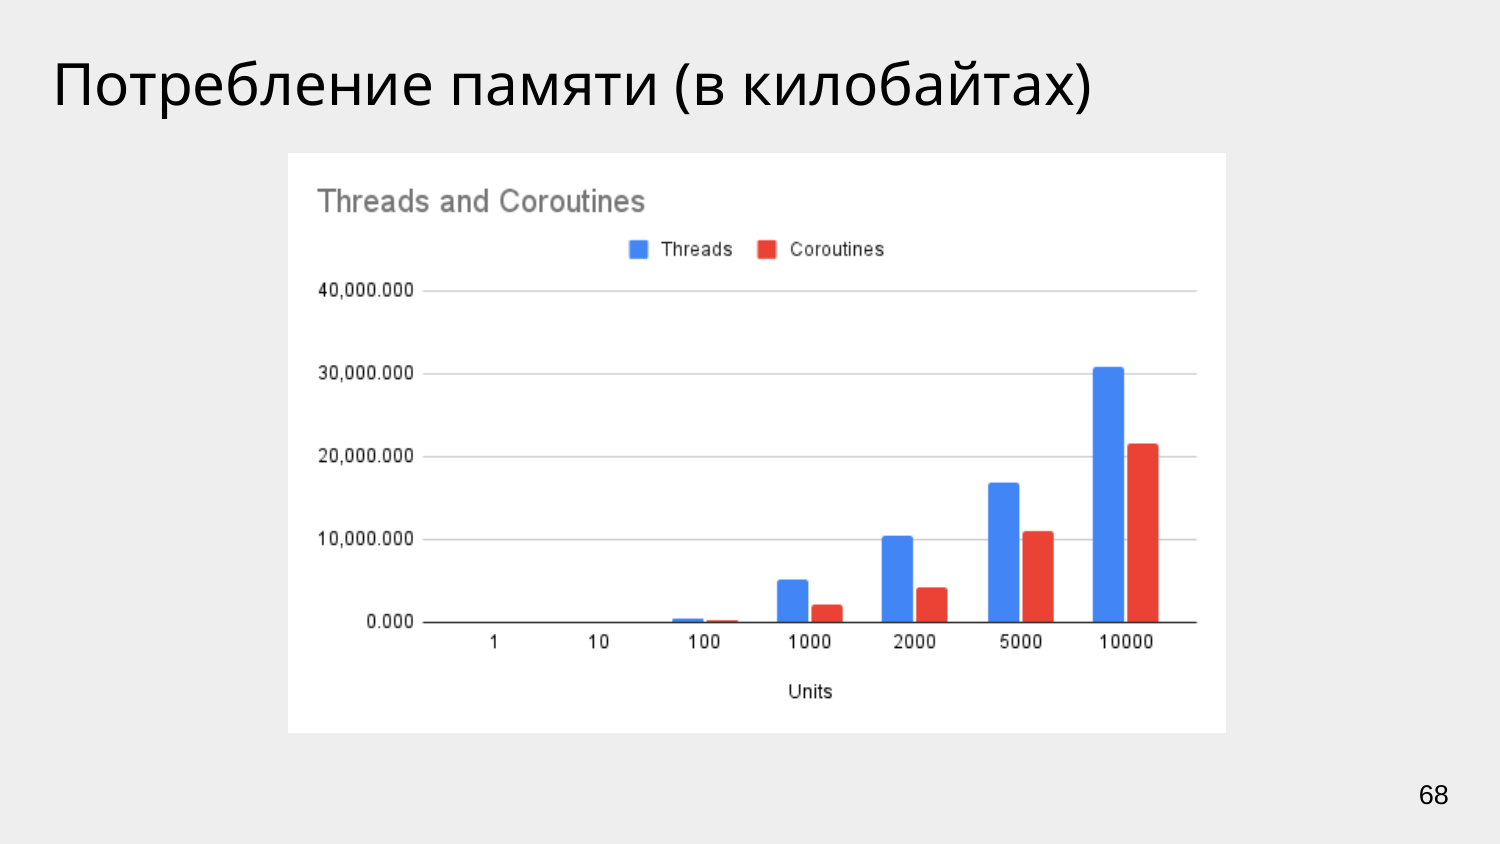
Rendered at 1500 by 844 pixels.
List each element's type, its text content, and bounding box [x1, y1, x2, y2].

slide_number ‹#› [1387, 762, 1480, 830]
picture [287, 153, 1226, 734]
title Потребление памяти (в килобайтах) [37, 32, 1477, 147]
